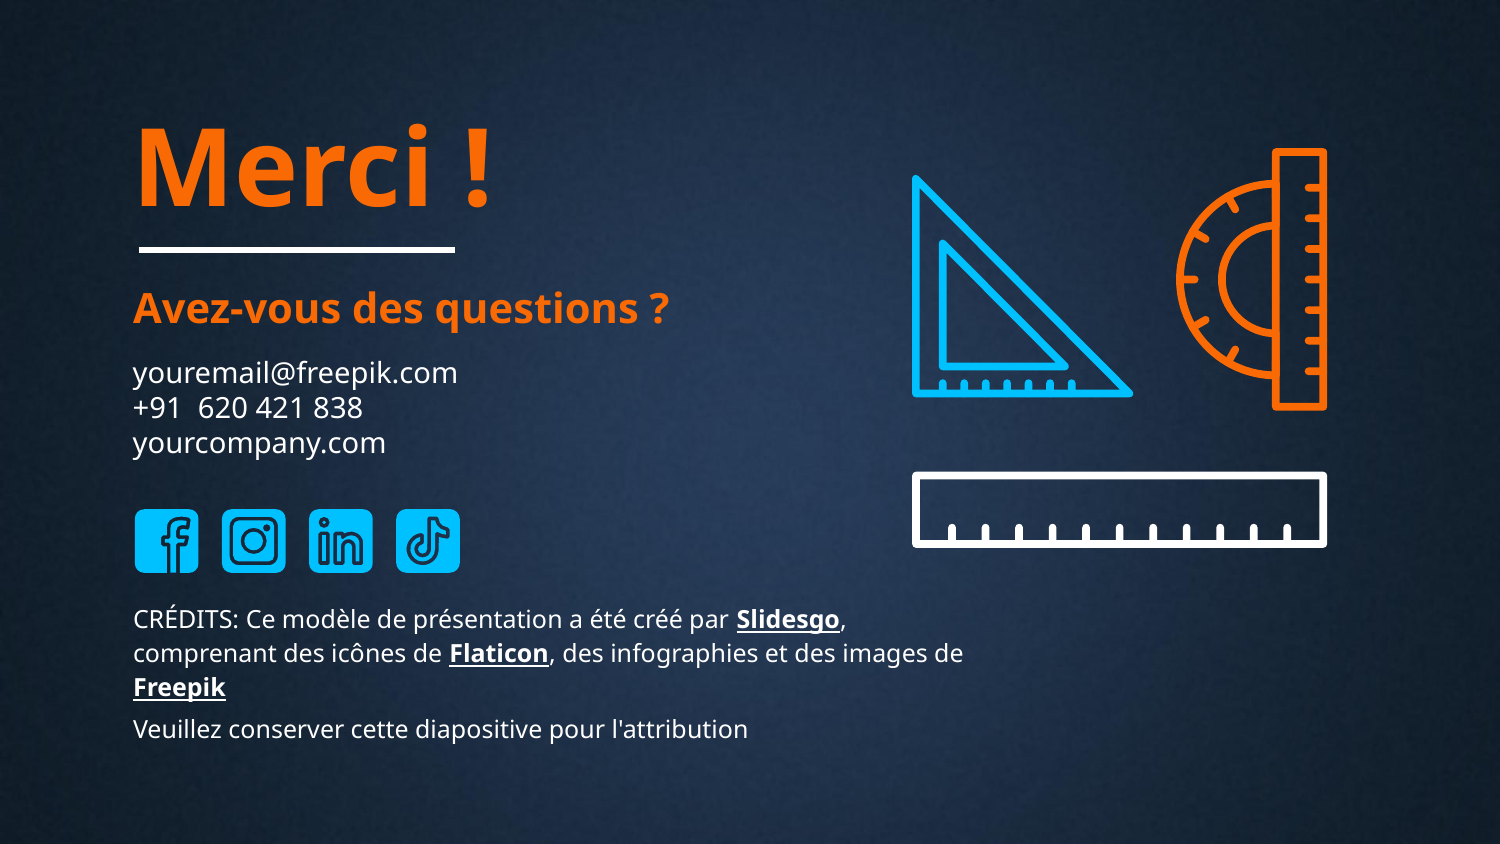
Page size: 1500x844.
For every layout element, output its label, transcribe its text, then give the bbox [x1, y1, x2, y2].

title Merci ! [117, 89, 821, 238]
text_box Veuillez conserver cette diapositive pour l'attribution [118, 703, 825, 755]
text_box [221, 508, 286, 574]
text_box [911, 148, 1328, 549]
picture [0, 0, 1500, 844]
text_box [395, 508, 461, 574]
subtitle youremail@freepik.com +91 620 421 838 yourcompany.com [117, 342, 495, 471]
title Avez-vous des questions ? [118, 282, 696, 330]
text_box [308, 508, 373, 574]
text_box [134, 508, 199, 574]
